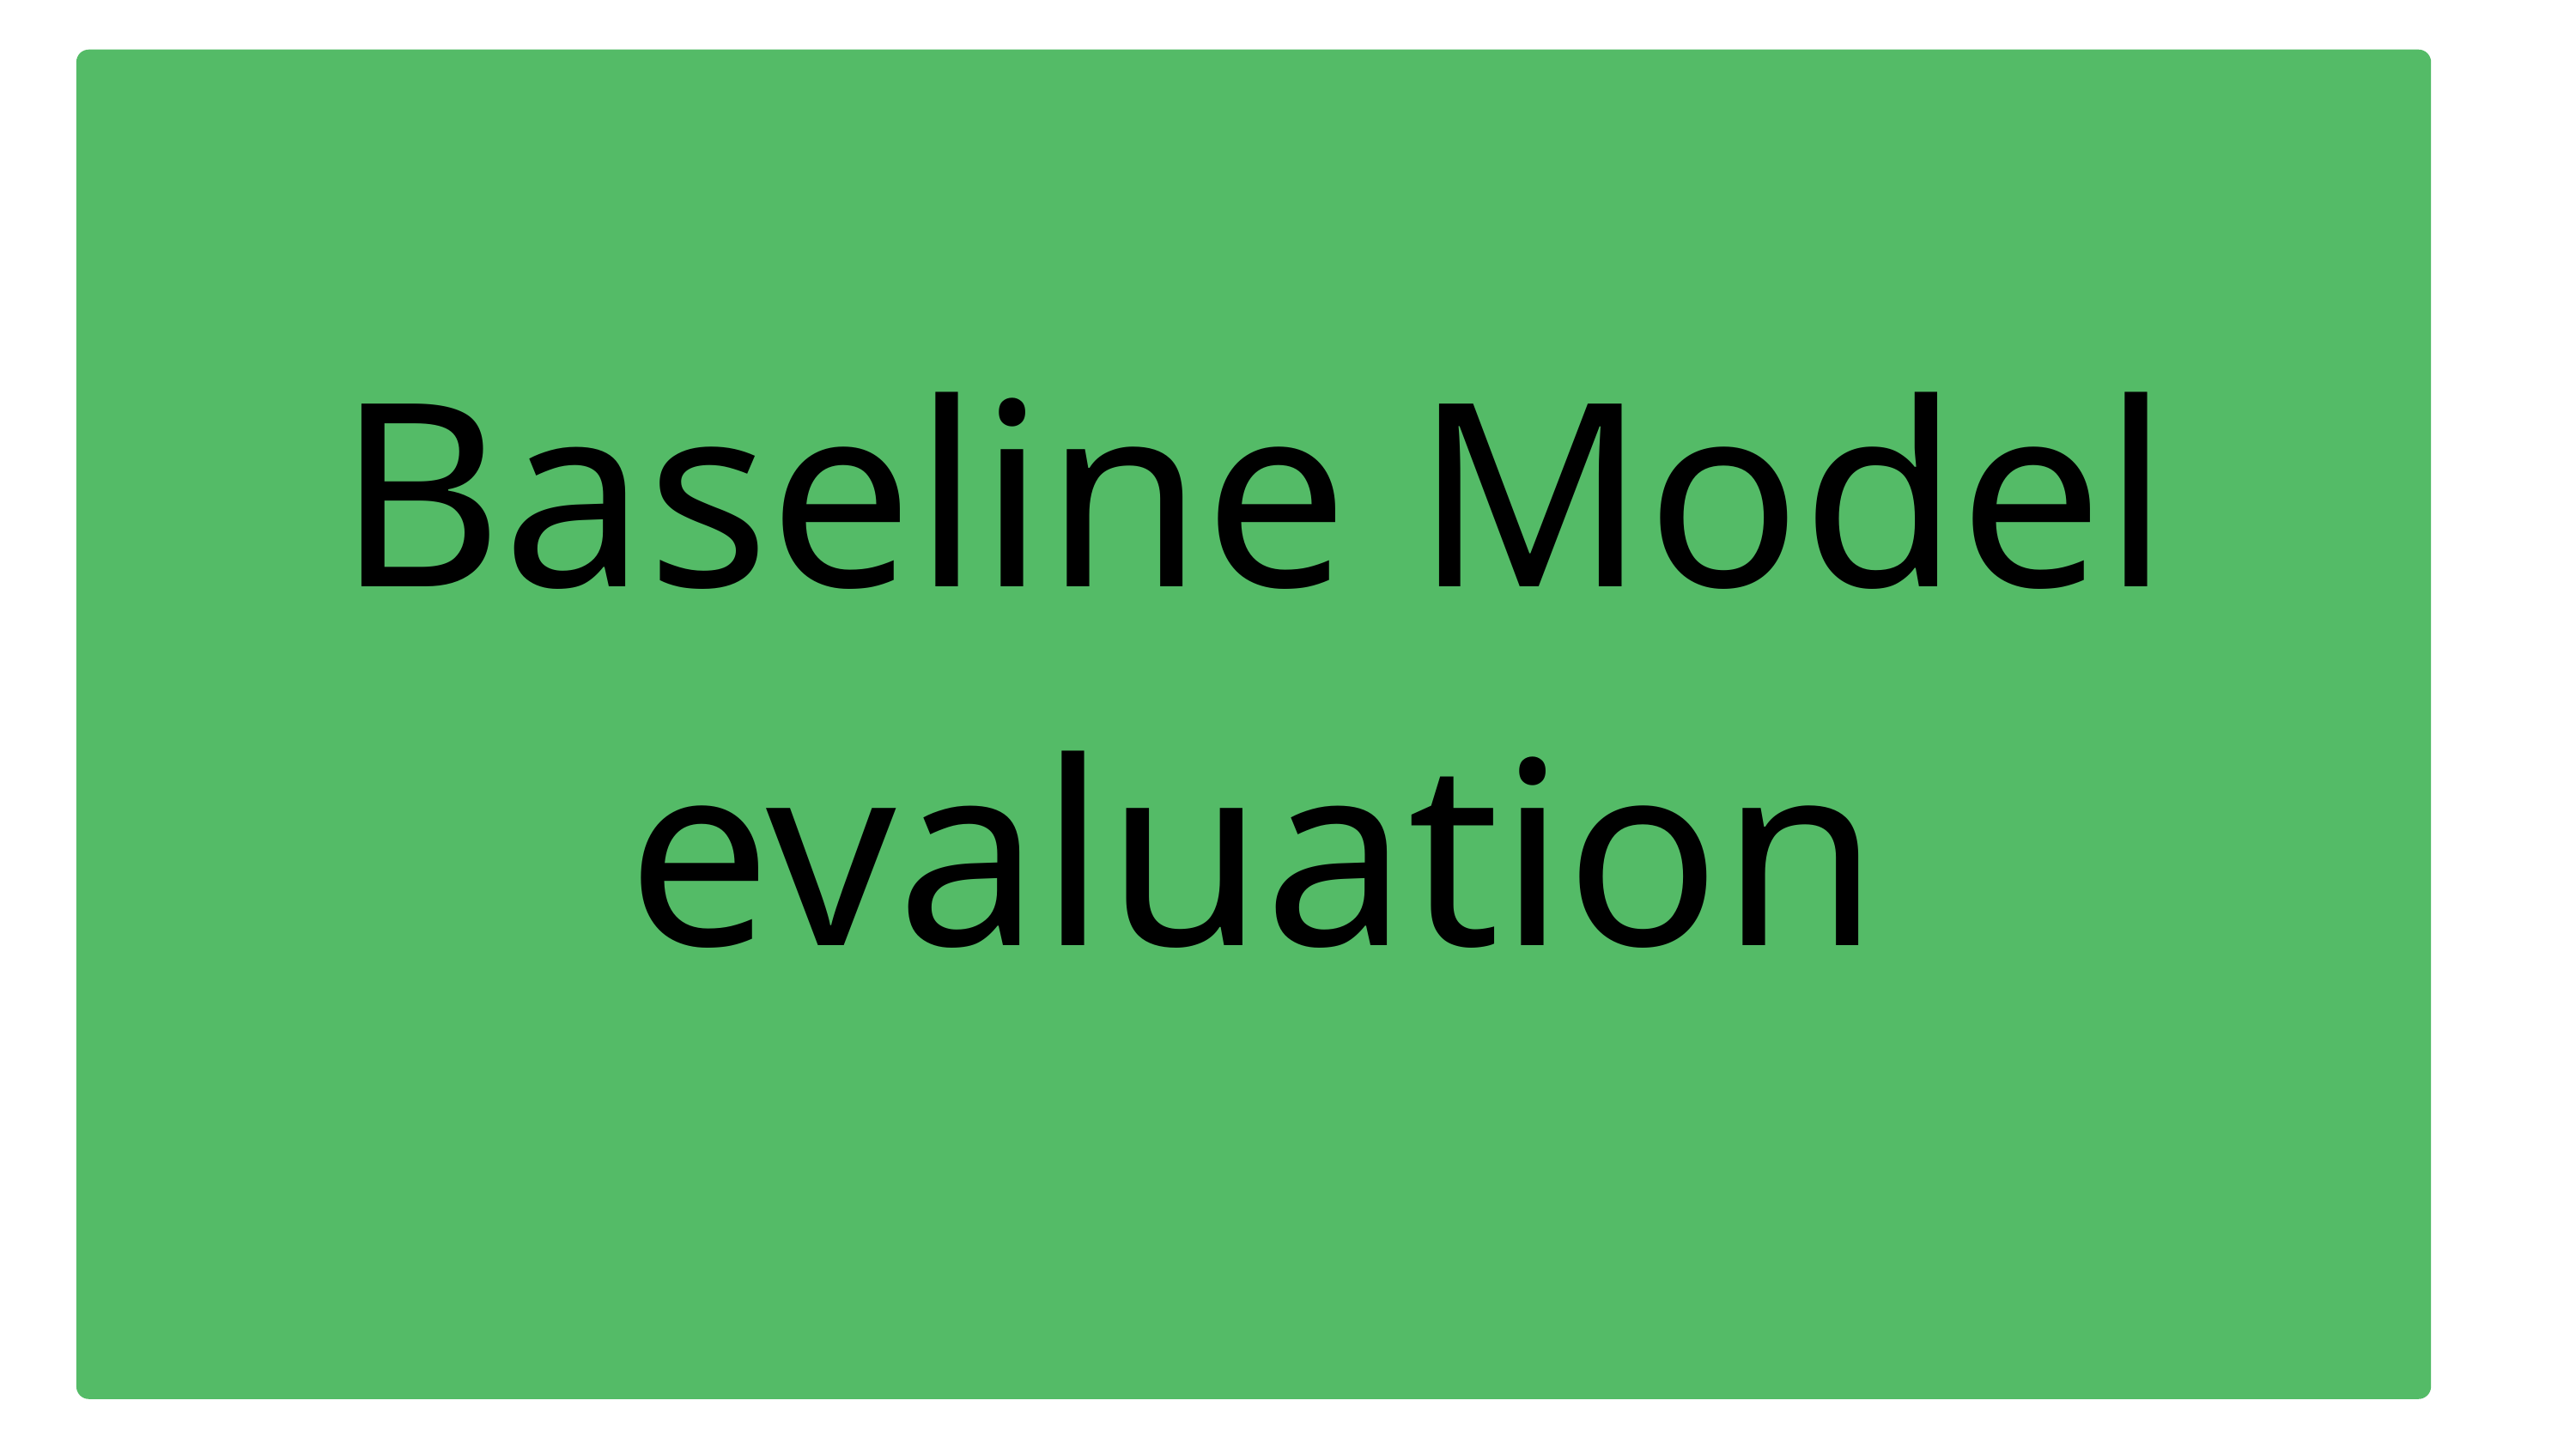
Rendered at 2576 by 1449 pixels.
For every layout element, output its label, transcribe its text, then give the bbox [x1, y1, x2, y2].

text_box Baseline Model evaluation [0, 279, 2508, 1449]
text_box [76, 49, 2432, 1400]
